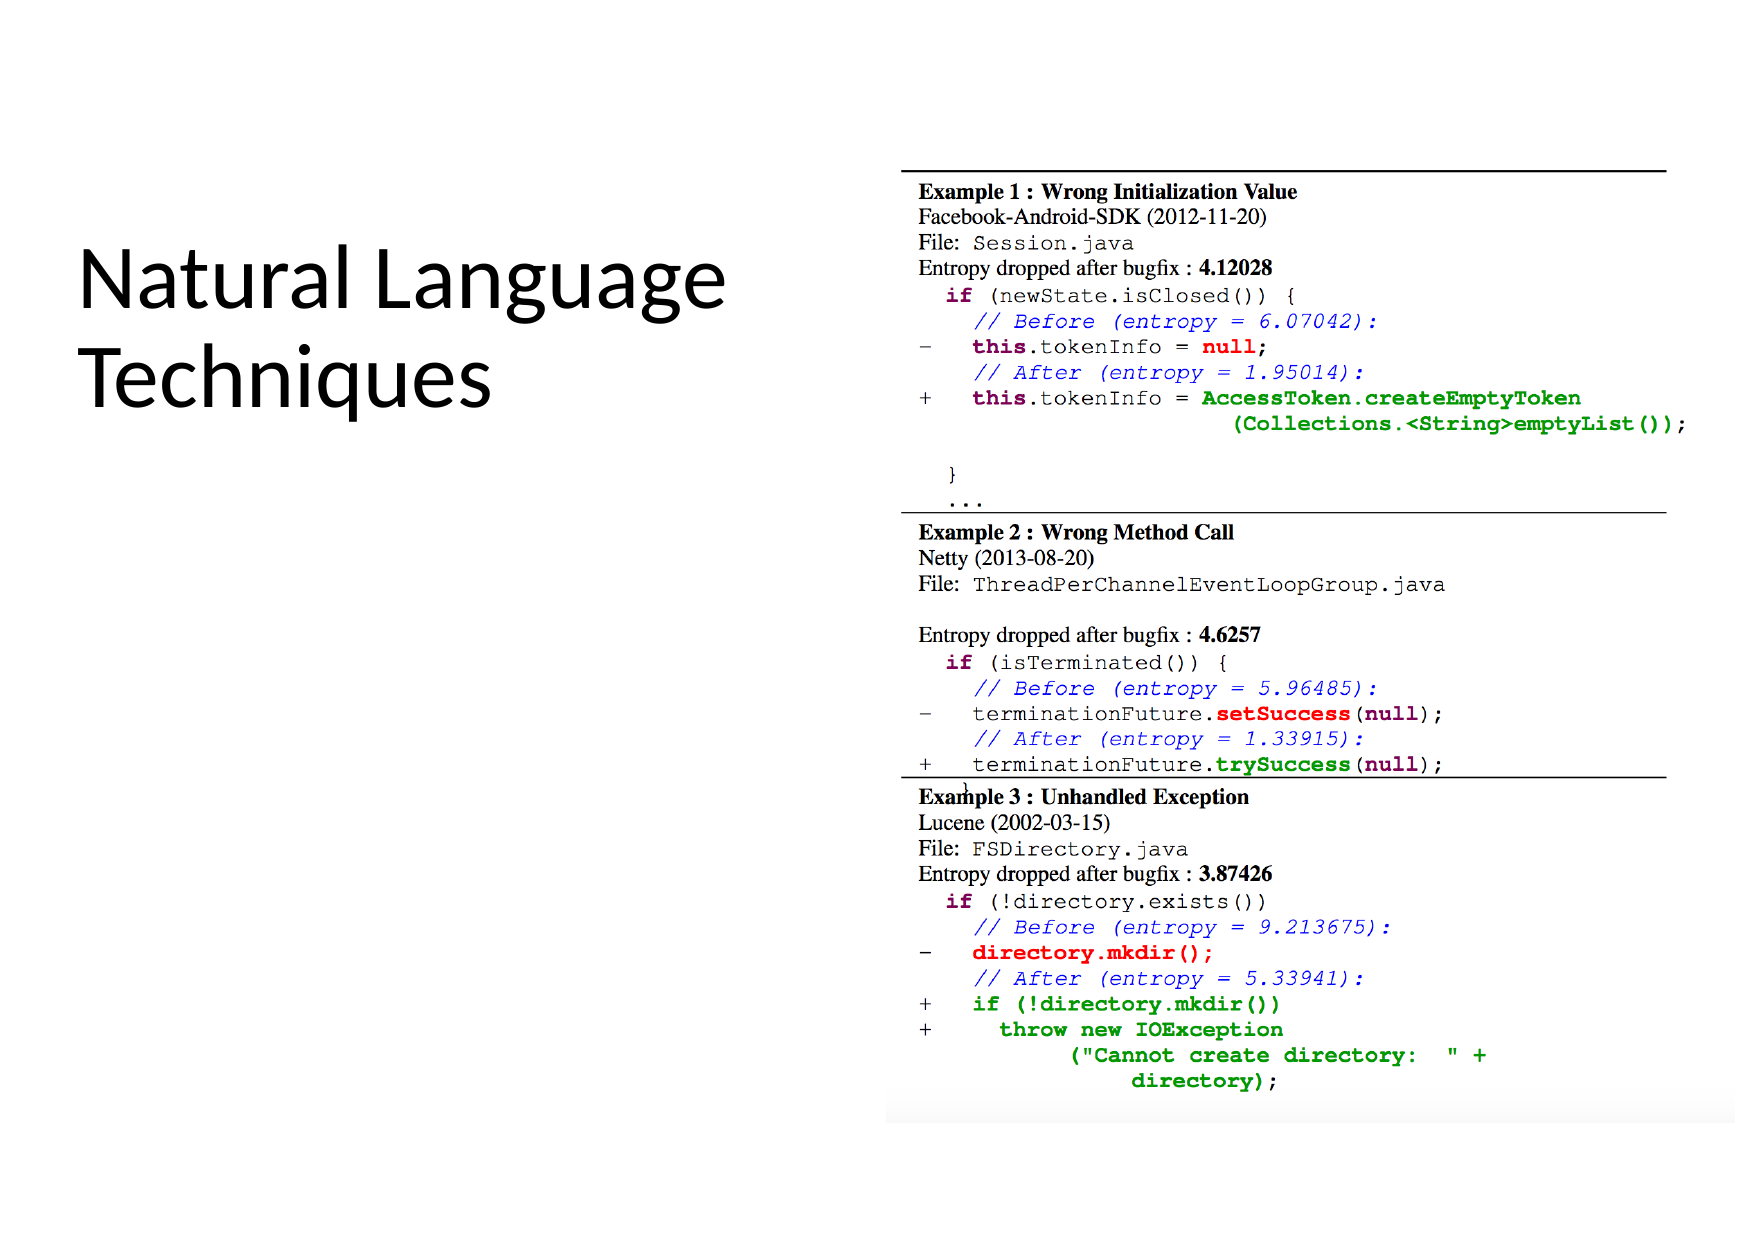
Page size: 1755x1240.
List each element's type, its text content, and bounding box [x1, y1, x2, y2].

picture [886, 148, 1735, 1123]
title Natural Language Techniques [59, 211, 881, 322]
